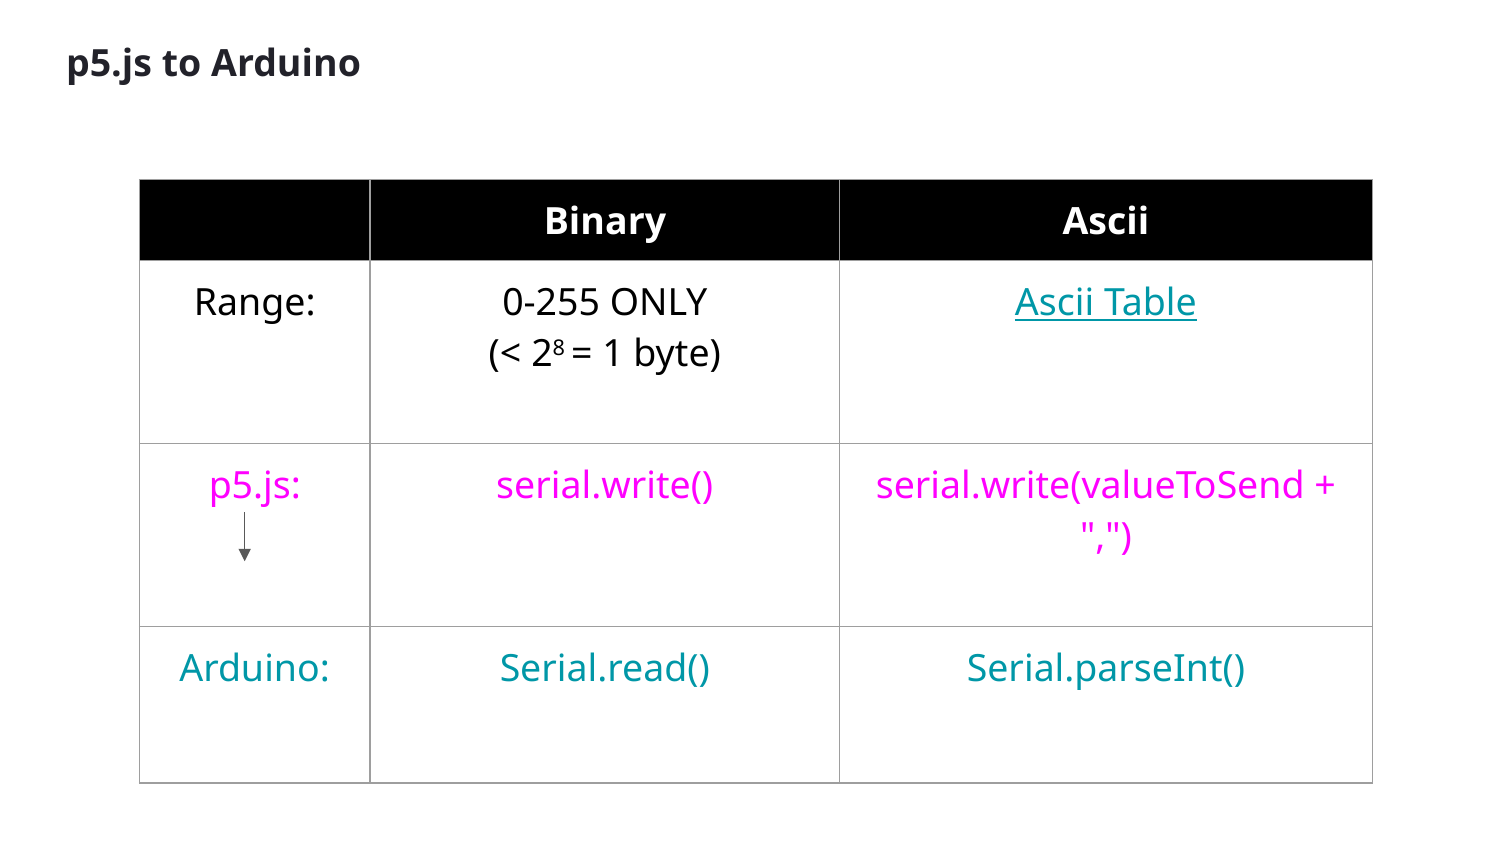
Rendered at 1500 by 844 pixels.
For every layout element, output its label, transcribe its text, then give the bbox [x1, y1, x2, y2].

table_cell p5.js: [140, 444, 369, 626]
table_header [140, 180, 369, 260]
table_cell Range: [140, 261, 369, 443]
table_header Ascii [840, 180, 1372, 260]
table_cell Serial.read() [371, 627, 839, 782]
table_cell serial.write() [371, 444, 839, 626]
title p5.js to Arduino [51, 23, 1449, 118]
table_cell Arduino: [140, 627, 369, 782]
table_cell Ascii Table [840, 261, 1372, 443]
table_cell serial.write(valueToSend + ",") [840, 444, 1372, 626]
table_header Binary [371, 180, 839, 260]
table_cell Serial.parseInt() [840, 627, 1372, 782]
table_cell 0-255 ONLY (< 28 = 1 byte) [371, 261, 839, 443]
